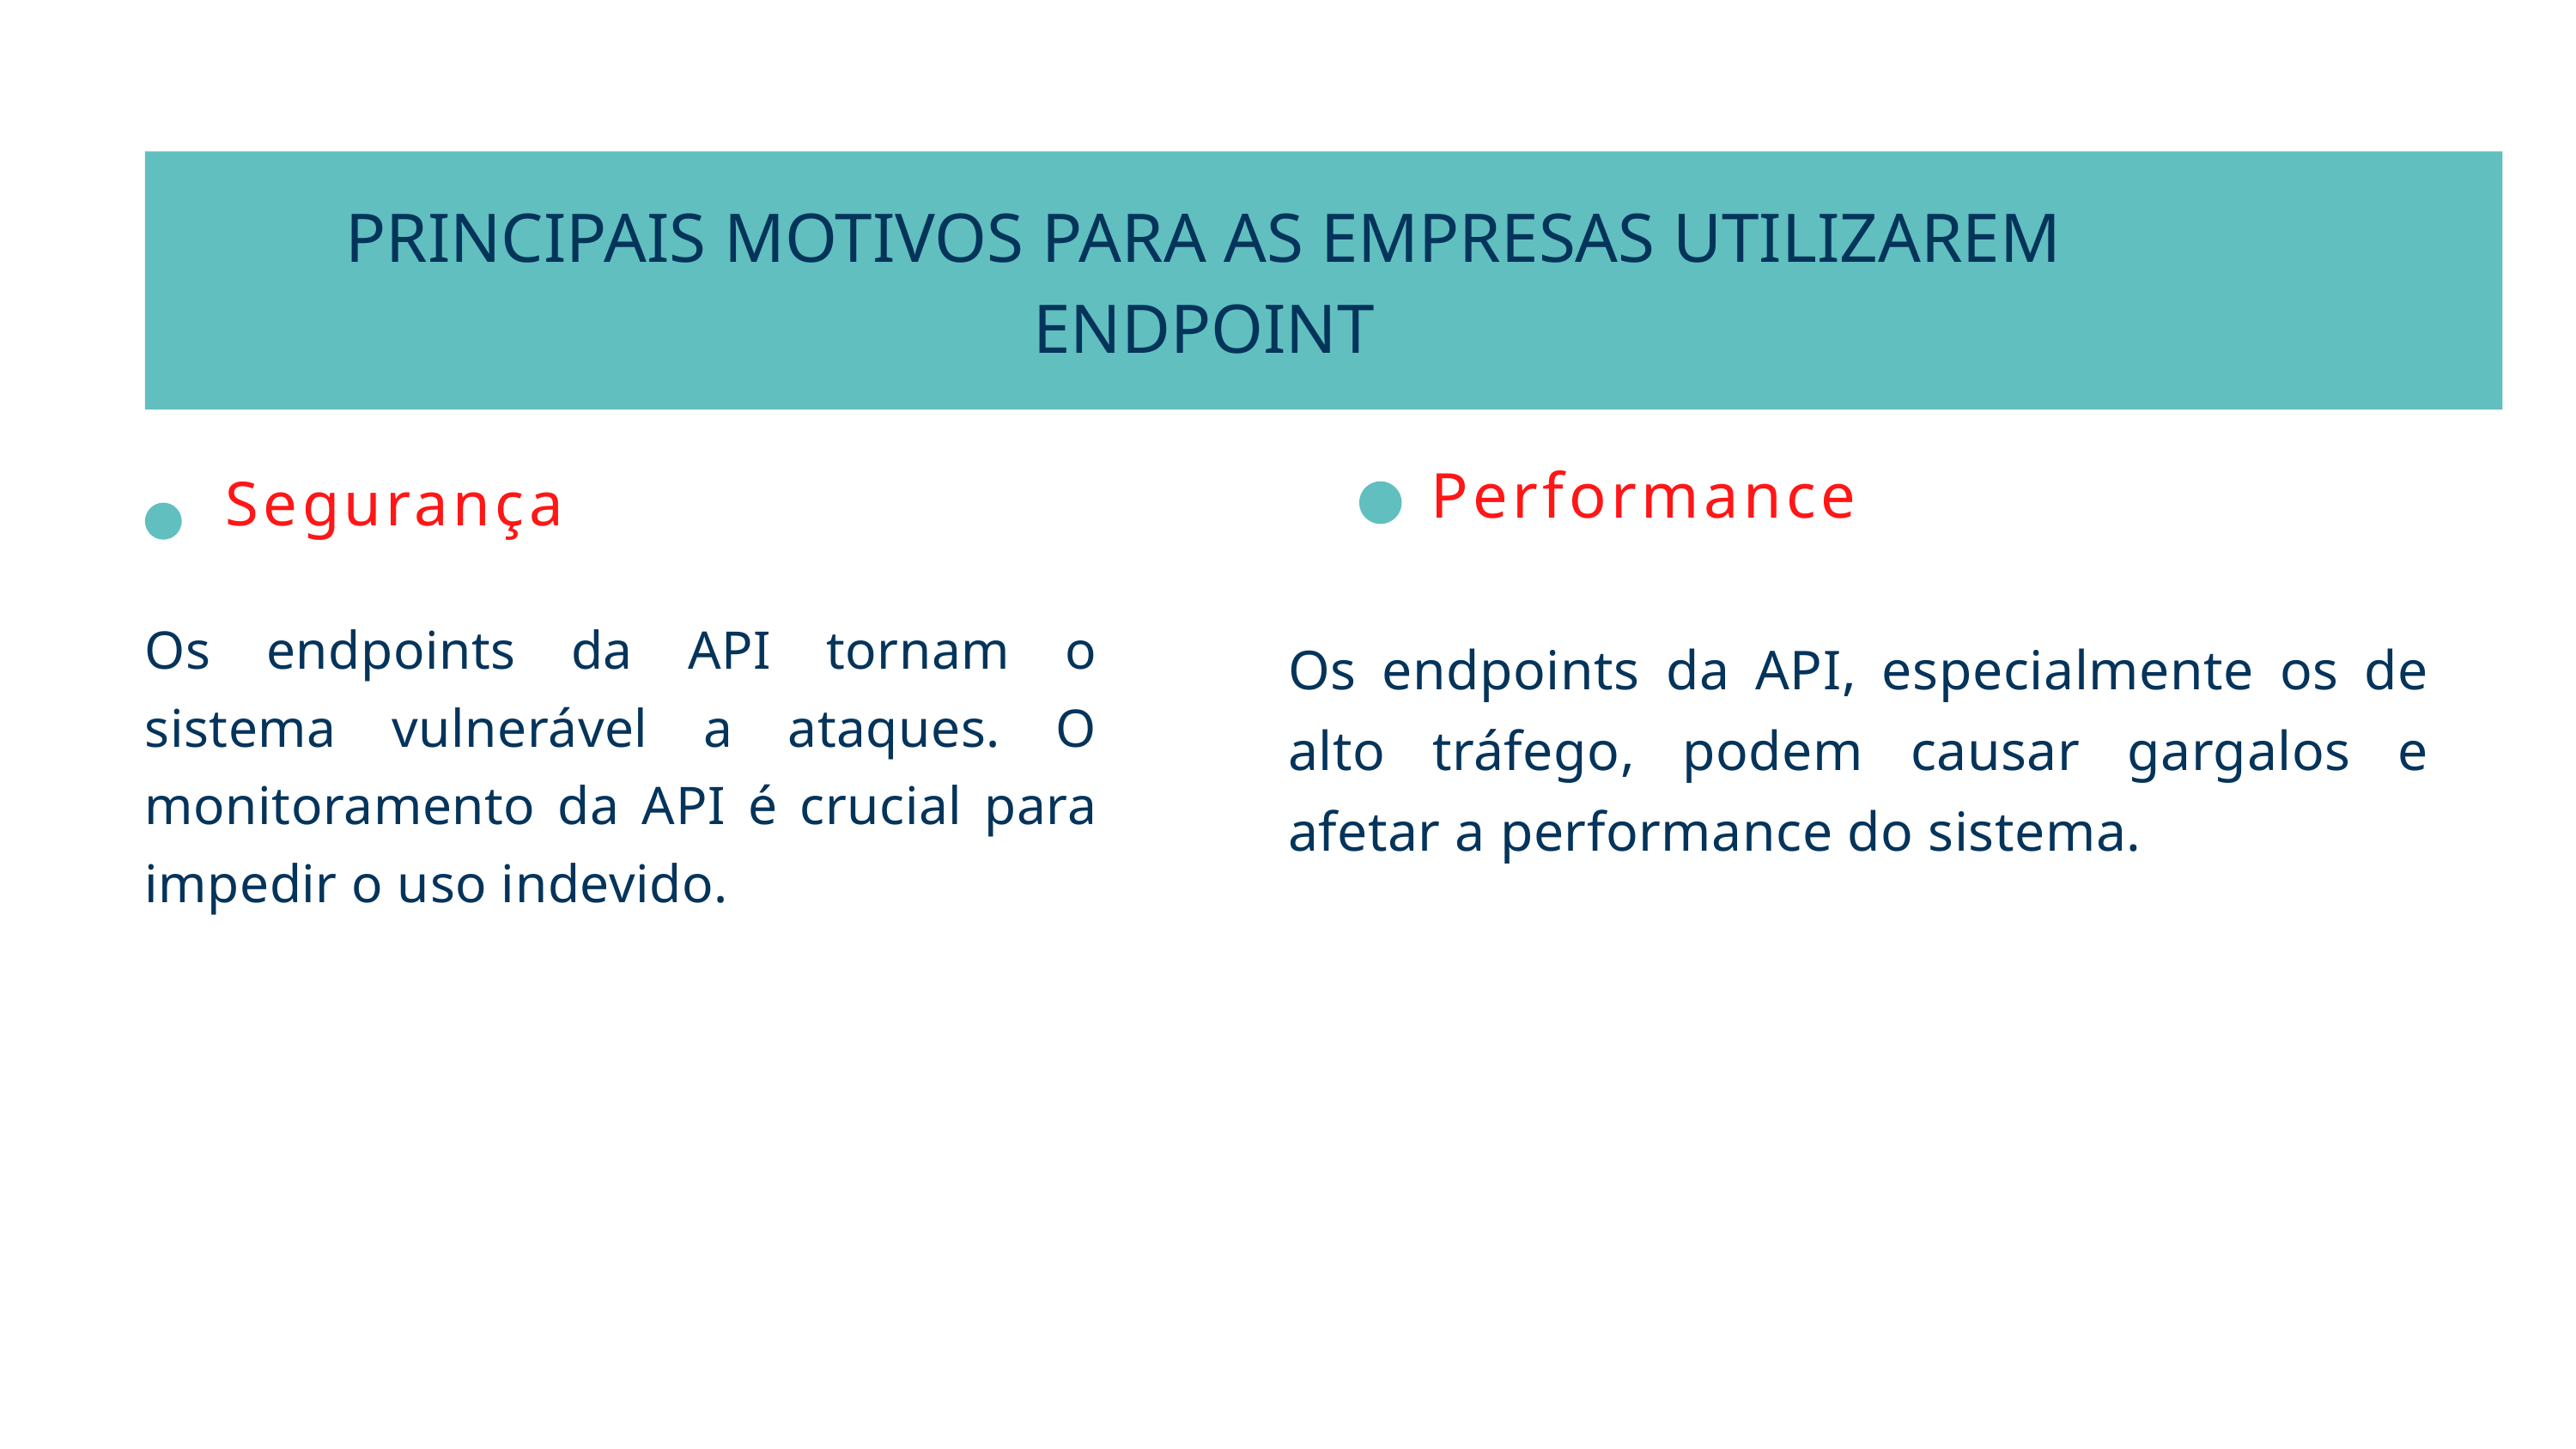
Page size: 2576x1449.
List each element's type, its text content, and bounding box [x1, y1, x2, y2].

text_box Os endpoints da API, especialmente os de alto tráfego, podem causar gargalos e afetar a performance do sistema. [1288, 620, 2432, 943]
text_box Segurança [204, 459, 1129, 696]
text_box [144, 151, 2503, 410]
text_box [144, 502, 183, 540]
text_box Performance [1431, 450, 2375, 620]
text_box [1358, 481, 1402, 524]
text_box Os endpoints da API tornam o sistema vulnerável a ataques. O monitoramento da API é crucial para impedir o uso indevido. [144, 601, 1099, 991]
